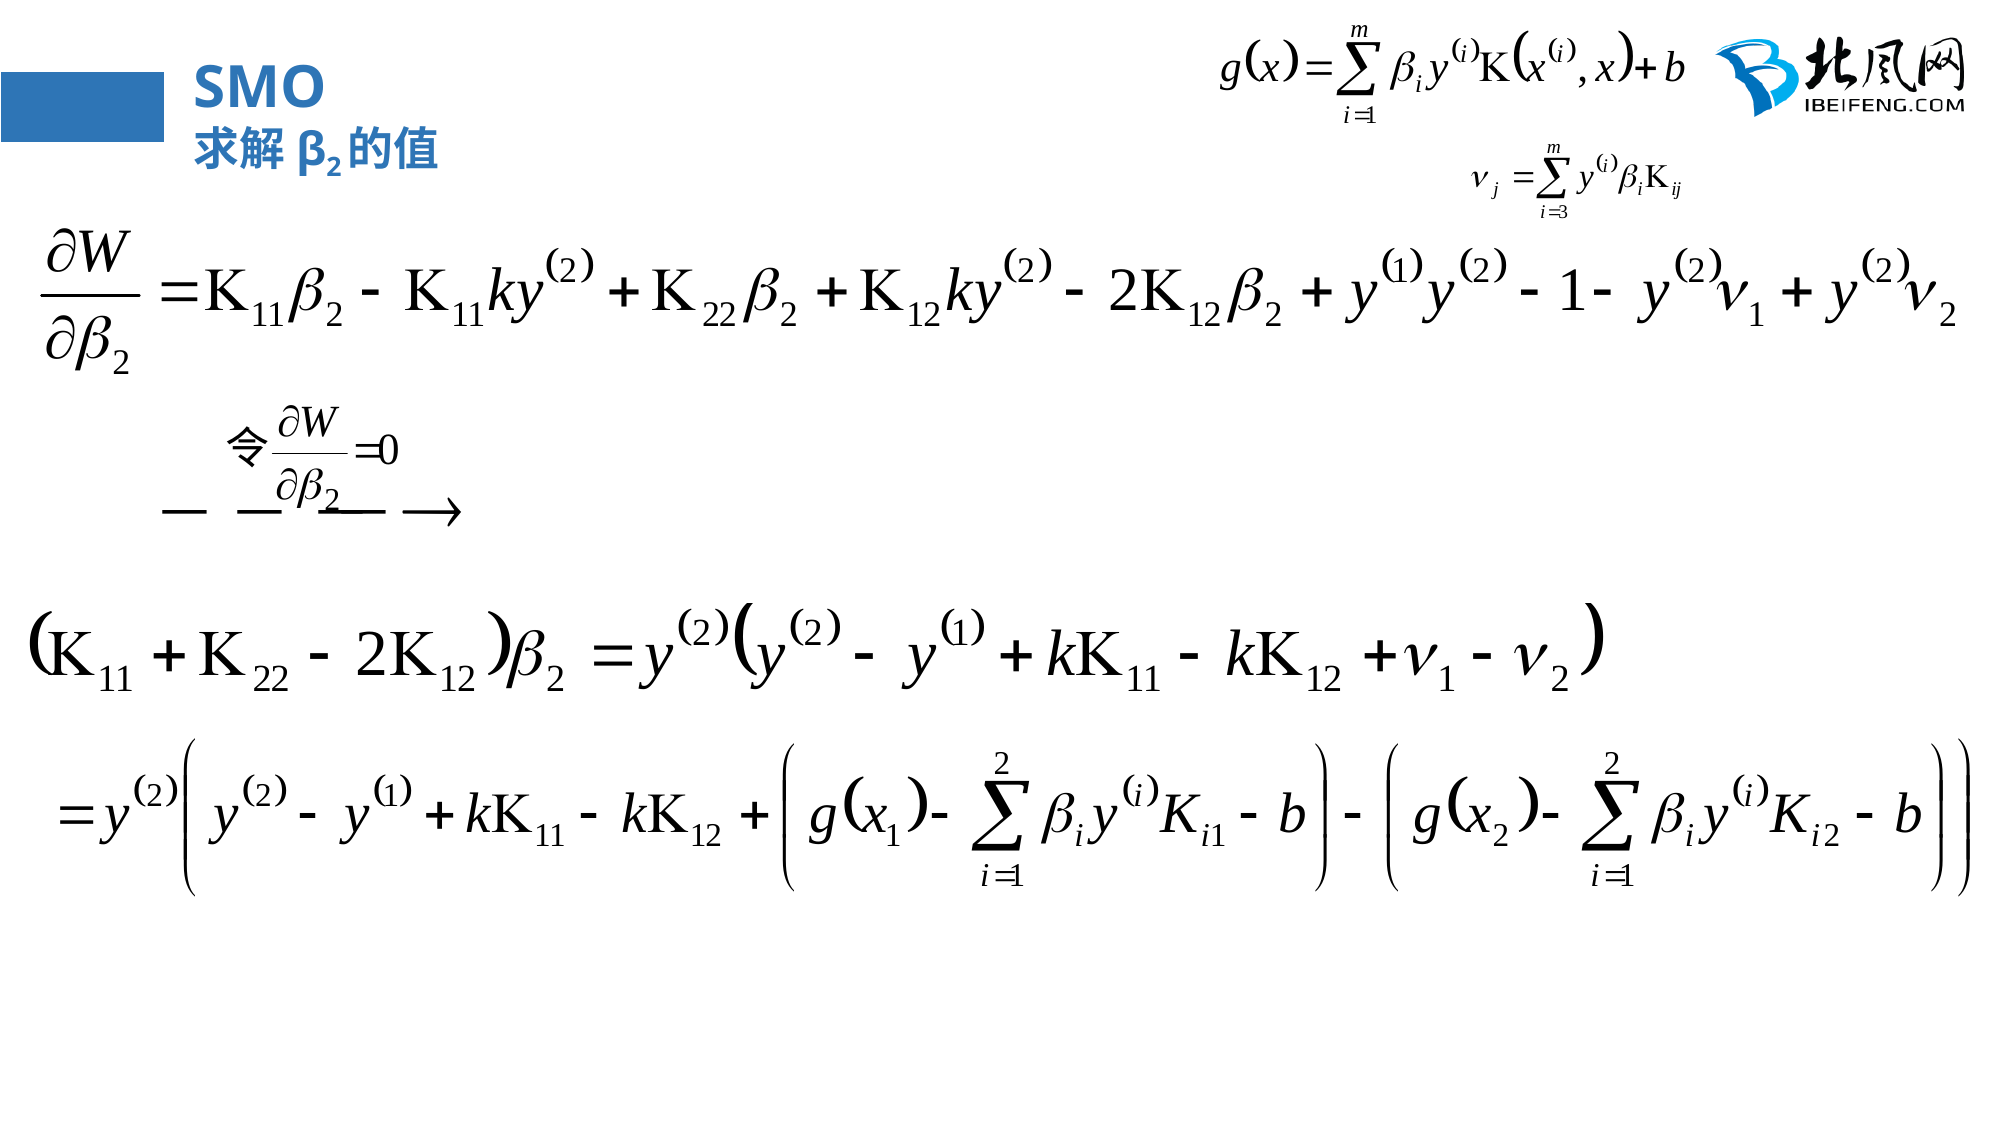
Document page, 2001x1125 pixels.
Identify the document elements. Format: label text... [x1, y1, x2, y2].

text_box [31, 212, 1969, 388]
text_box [137, 387, 490, 554]
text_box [18, 603, 1606, 703]
title SMO 求解β2的值 [178, 27, 1468, 208]
title SMO 求解β2的值 [1692, 27, 1904, 208]
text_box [46, 727, 1988, 908]
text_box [1211, 9, 1692, 133]
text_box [1468, 133, 1692, 226]
picture [1904, 27, 1974, 119]
